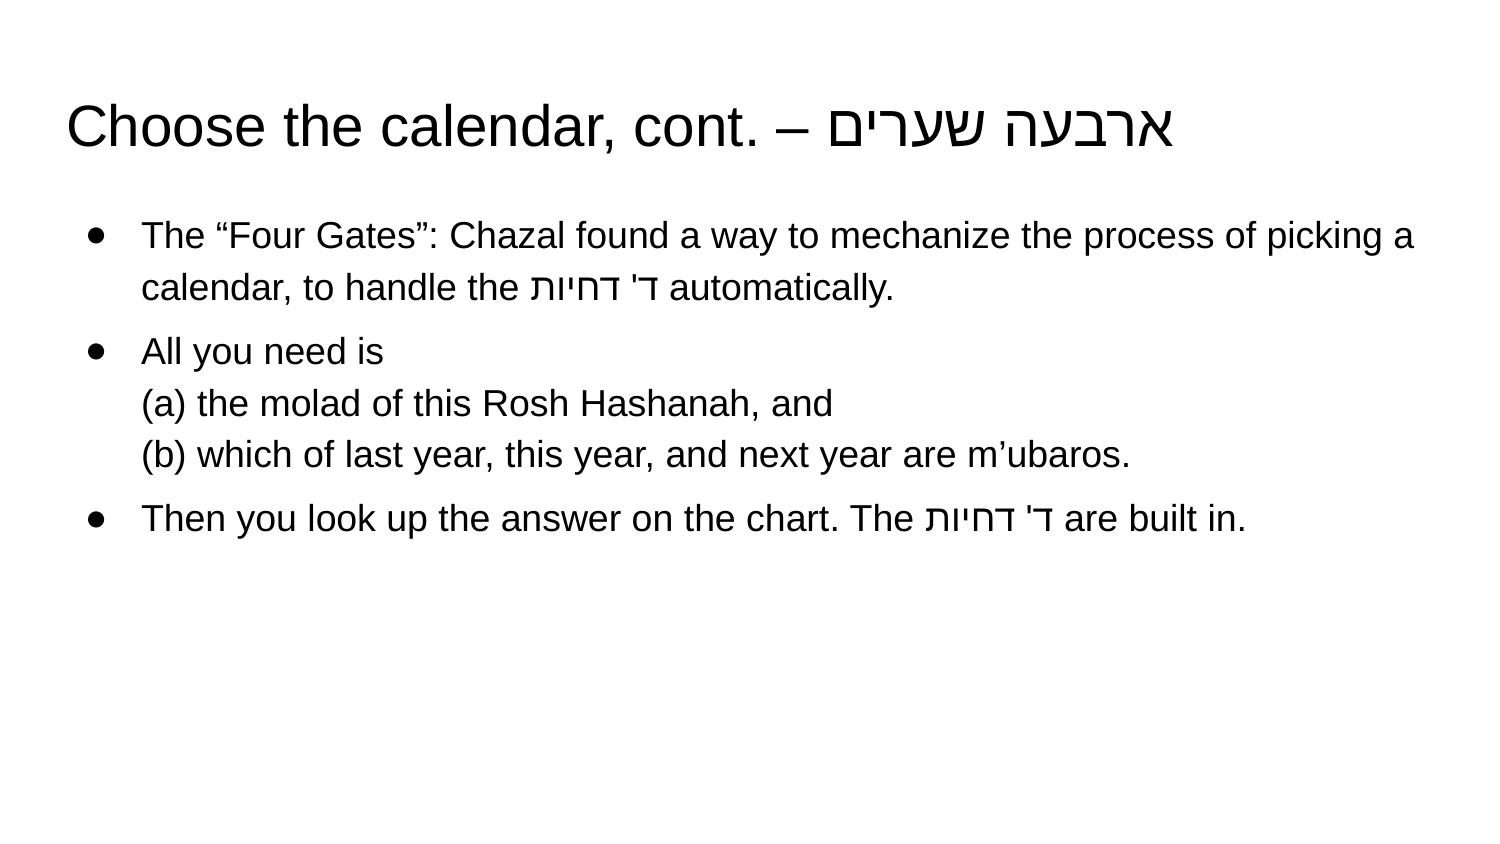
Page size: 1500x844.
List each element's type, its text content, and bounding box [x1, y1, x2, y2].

title Choose the calendar, cont. – ארבעה שערים [51, 72, 1449, 167]
list The “Four Gates”: Chazal found a way to mechanize the process of picking a calendar, to handle the ד' דחיות automatically. All you need is (a) the molad of this Rosh Hashanah, and (b) which of last year, this year, and next year are m’ubaros. Then you look up the answer on the chart. The ד' דחיות are built in. [51, 189, 1449, 750]
